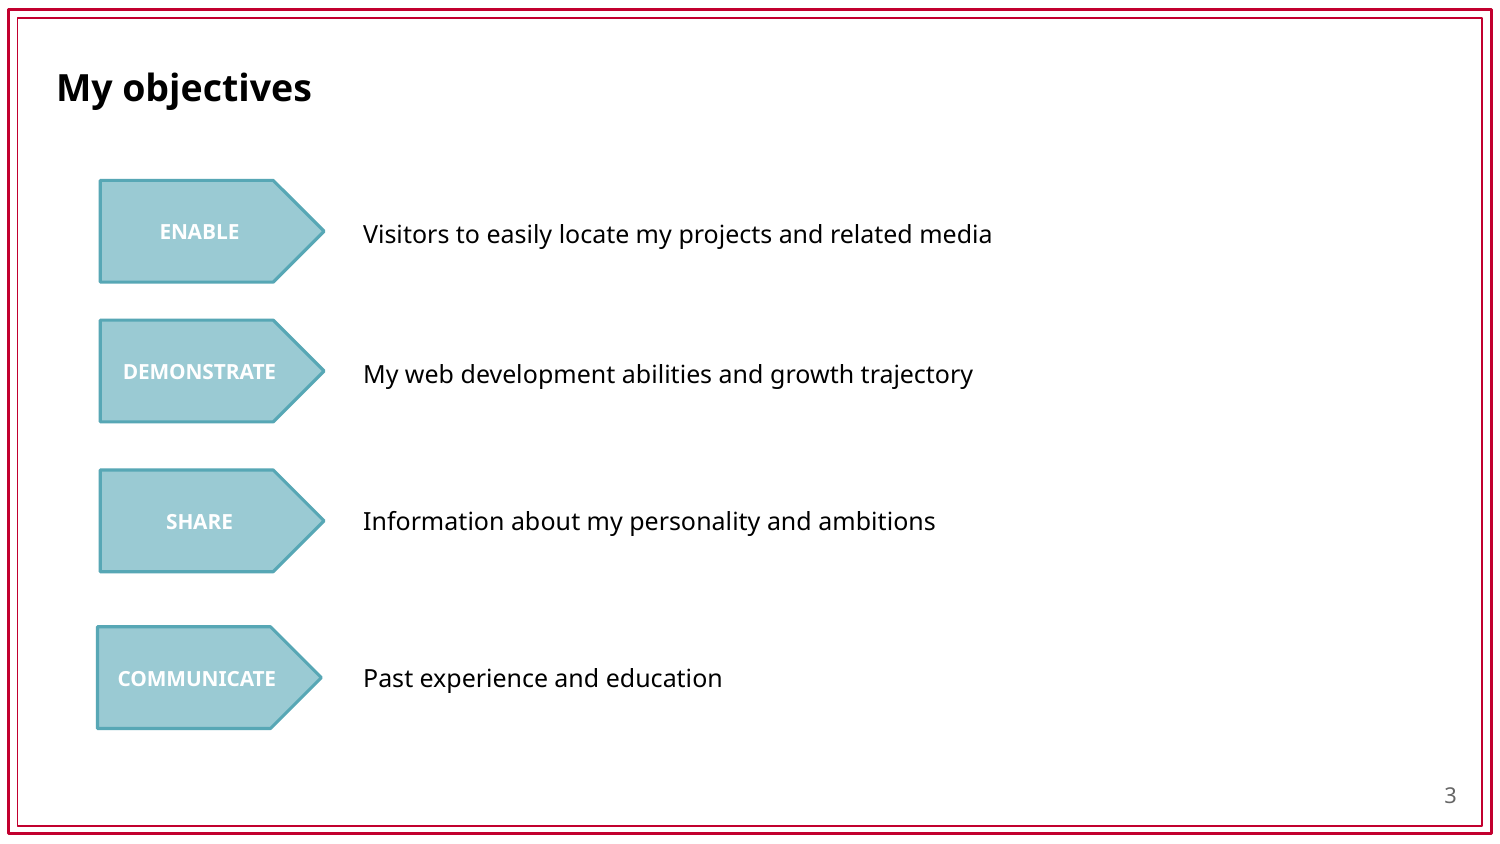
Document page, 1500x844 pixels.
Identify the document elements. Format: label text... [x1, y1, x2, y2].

text_box Visitors to easily locate my projects and related media [348, 182, 1034, 285]
text_box ENABLE [100, 180, 325, 283]
text_box SHARE [100, 469, 325, 572]
text_box Information about my personality and ambitions [348, 469, 1034, 572]
slide_number 3 [1381, 774, 1472, 820]
text_box My web development abilities and growth trajectory [348, 322, 1034, 424]
text_box COMMUNICATE [97, 626, 322, 729]
title My objectives [41, 33, 1216, 139]
text_box Past experience and education [348, 626, 1034, 729]
text_box DEMONSTRATE [100, 320, 325, 422]
